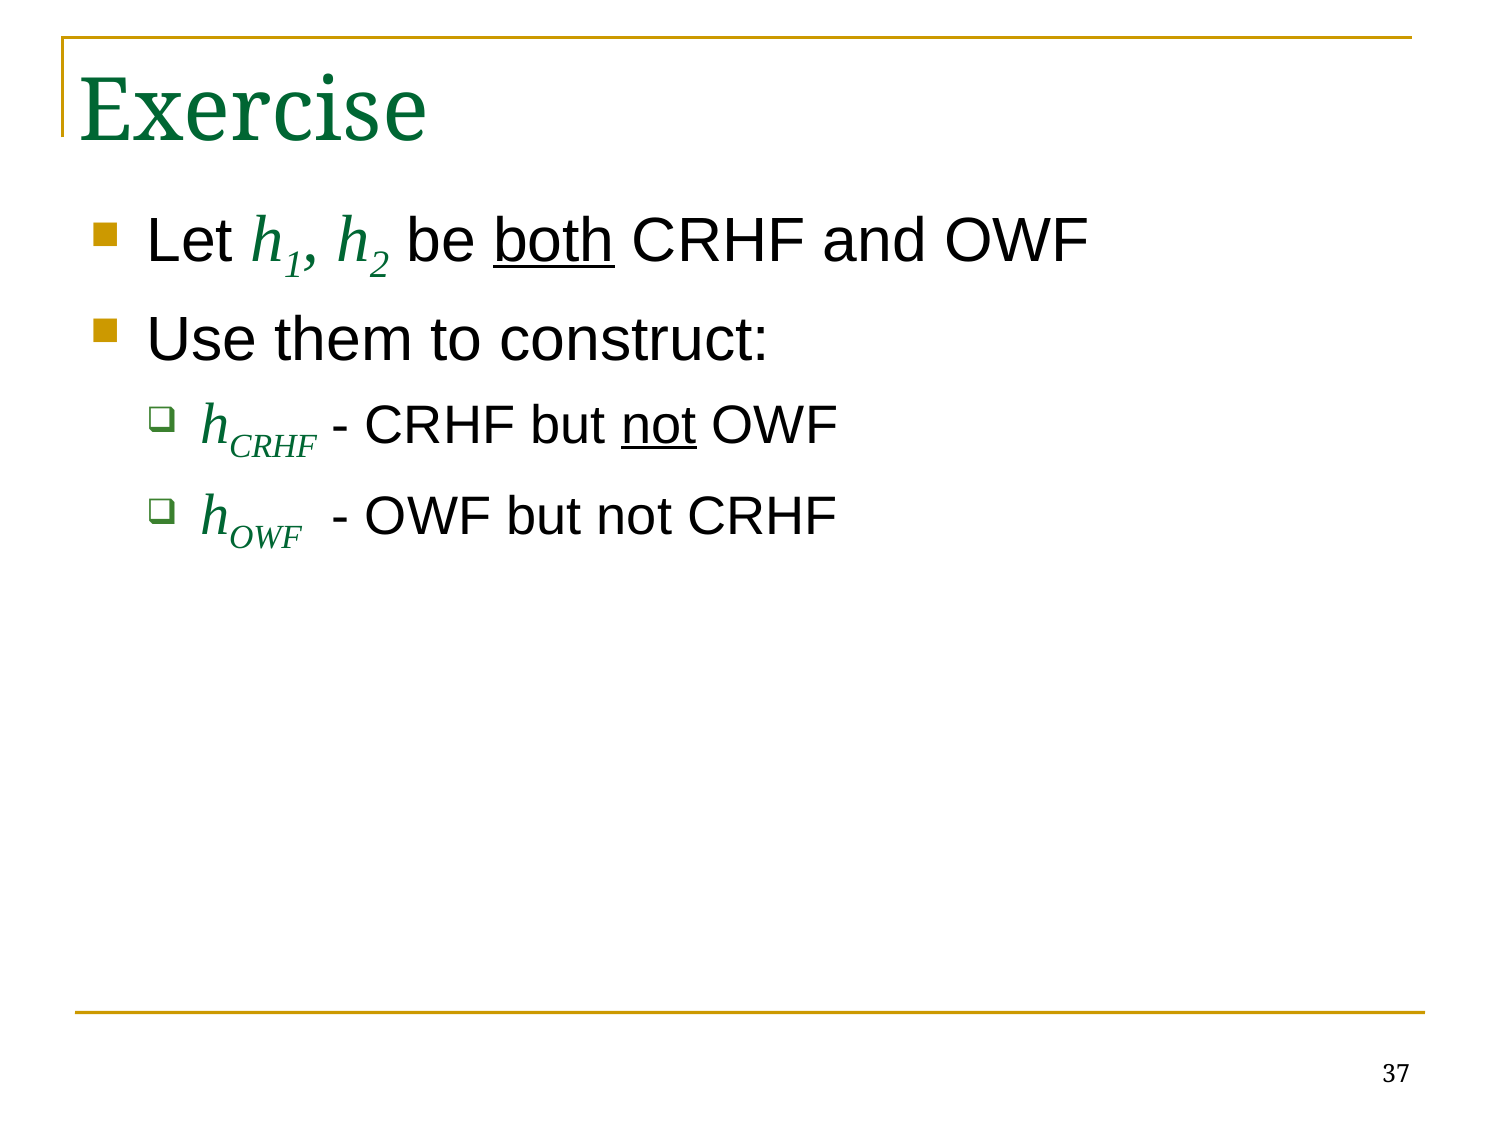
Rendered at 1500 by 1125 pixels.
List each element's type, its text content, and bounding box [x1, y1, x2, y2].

list Let h1, h2 be both CRHF and OWF Use them to construct: hCRHF - CRHF but not OWF hOWF - OWF but not CRHF [75, 187, 1500, 1005]
slide_number 37 [1074, 1024, 1425, 1100]
title Exercise [63, 45, 1425, 174]
